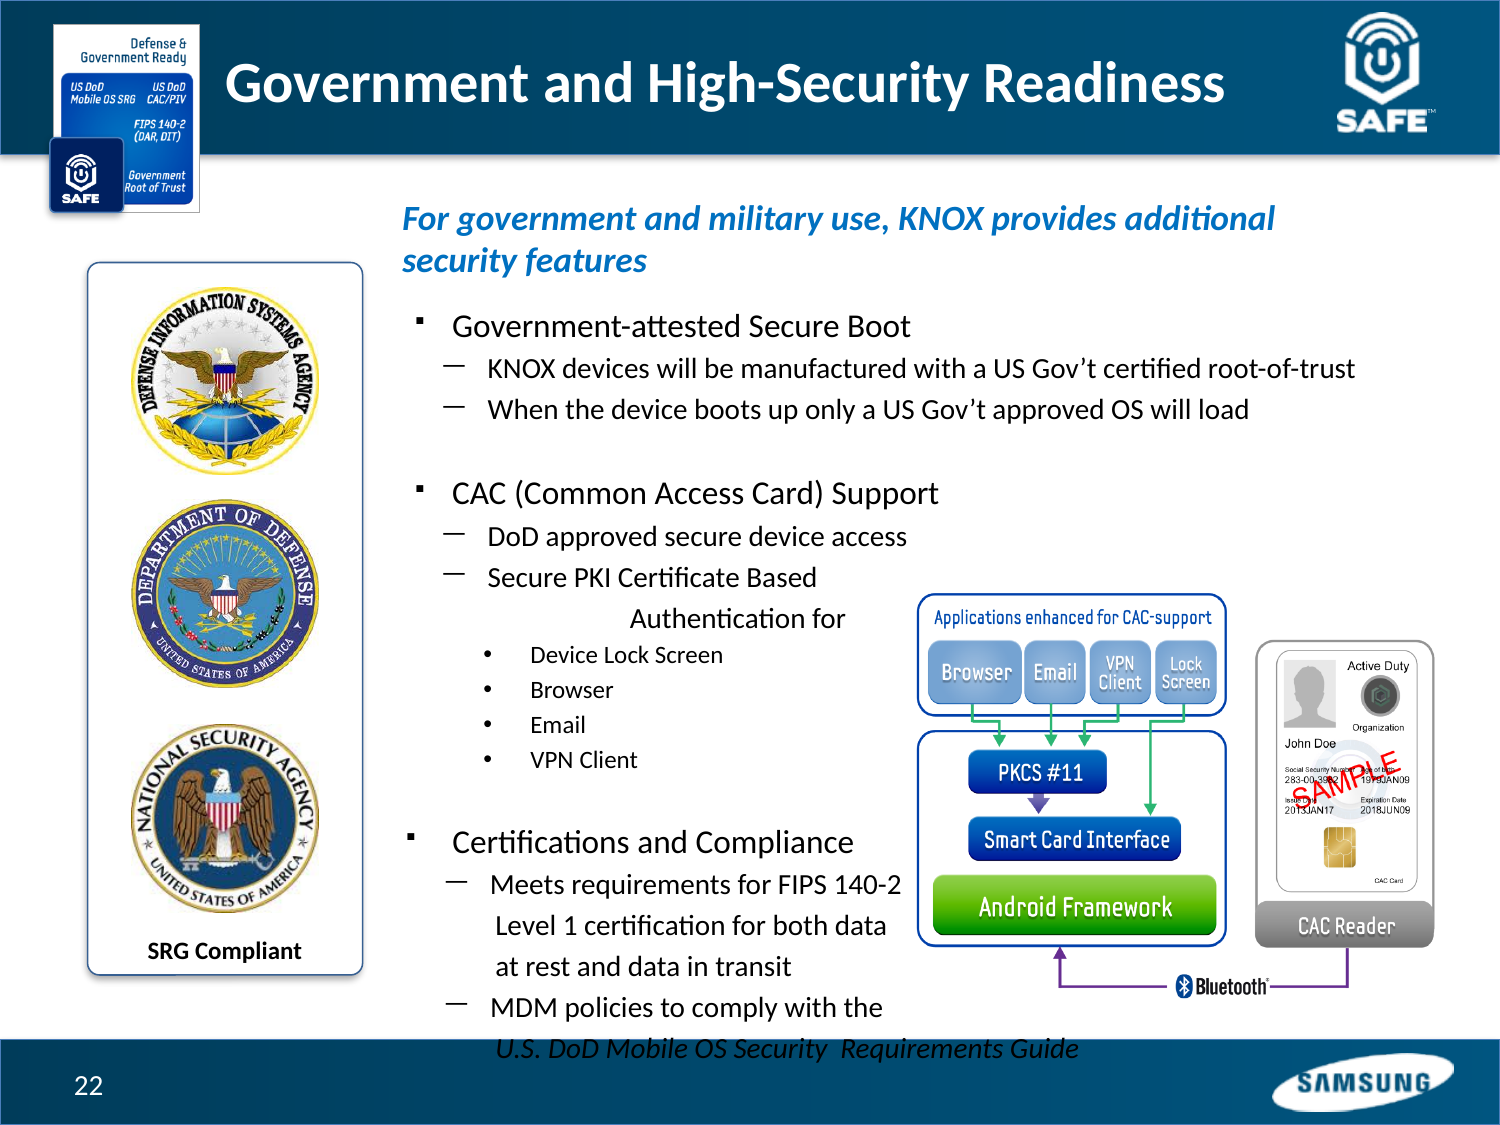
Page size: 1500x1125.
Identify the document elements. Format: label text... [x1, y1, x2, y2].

picture [53, 25, 201, 213]
picture [131, 287, 319, 476]
text_box For government and military use, KNOX provides additional security features [387, 187, 1325, 340]
picture [1338, 121, 1404, 132]
picture [131, 724, 319, 913]
picture [1408, 109, 1426, 132]
picture [899, 574, 1451, 1020]
picture [1273, 1054, 1453, 1111]
text_box Government and High-Security Readiness [212, 37, 1411, 121]
list Government-attested Secure Boot KNOX devices will be manufactured with a US Gov’t certified root-of-trust When the device boots up only a US Gov’t approved OS will load CAC (Common Access Card) Support DoD approved secure device access Secure PKI Certificate Based Authentication for Device Lock Screen Browser Email VPN Client Certifications and Compliance Meets requirements for FIPS 140-2 Level 1 certification for both data at rest and data in transit MDM policies to comply with the U.S. DoD Mobile OS Security Requirements Guide [362, 249, 1400, 913]
picture [131, 499, 319, 688]
picture [1347, 13, 1418, 39]
picture [1358, 22, 1407, 37]
text_box SRG Compliant [86, 261, 364, 976]
picture [1411, 42, 1419, 88]
text_box 22 [59, 1054, 410, 1114]
